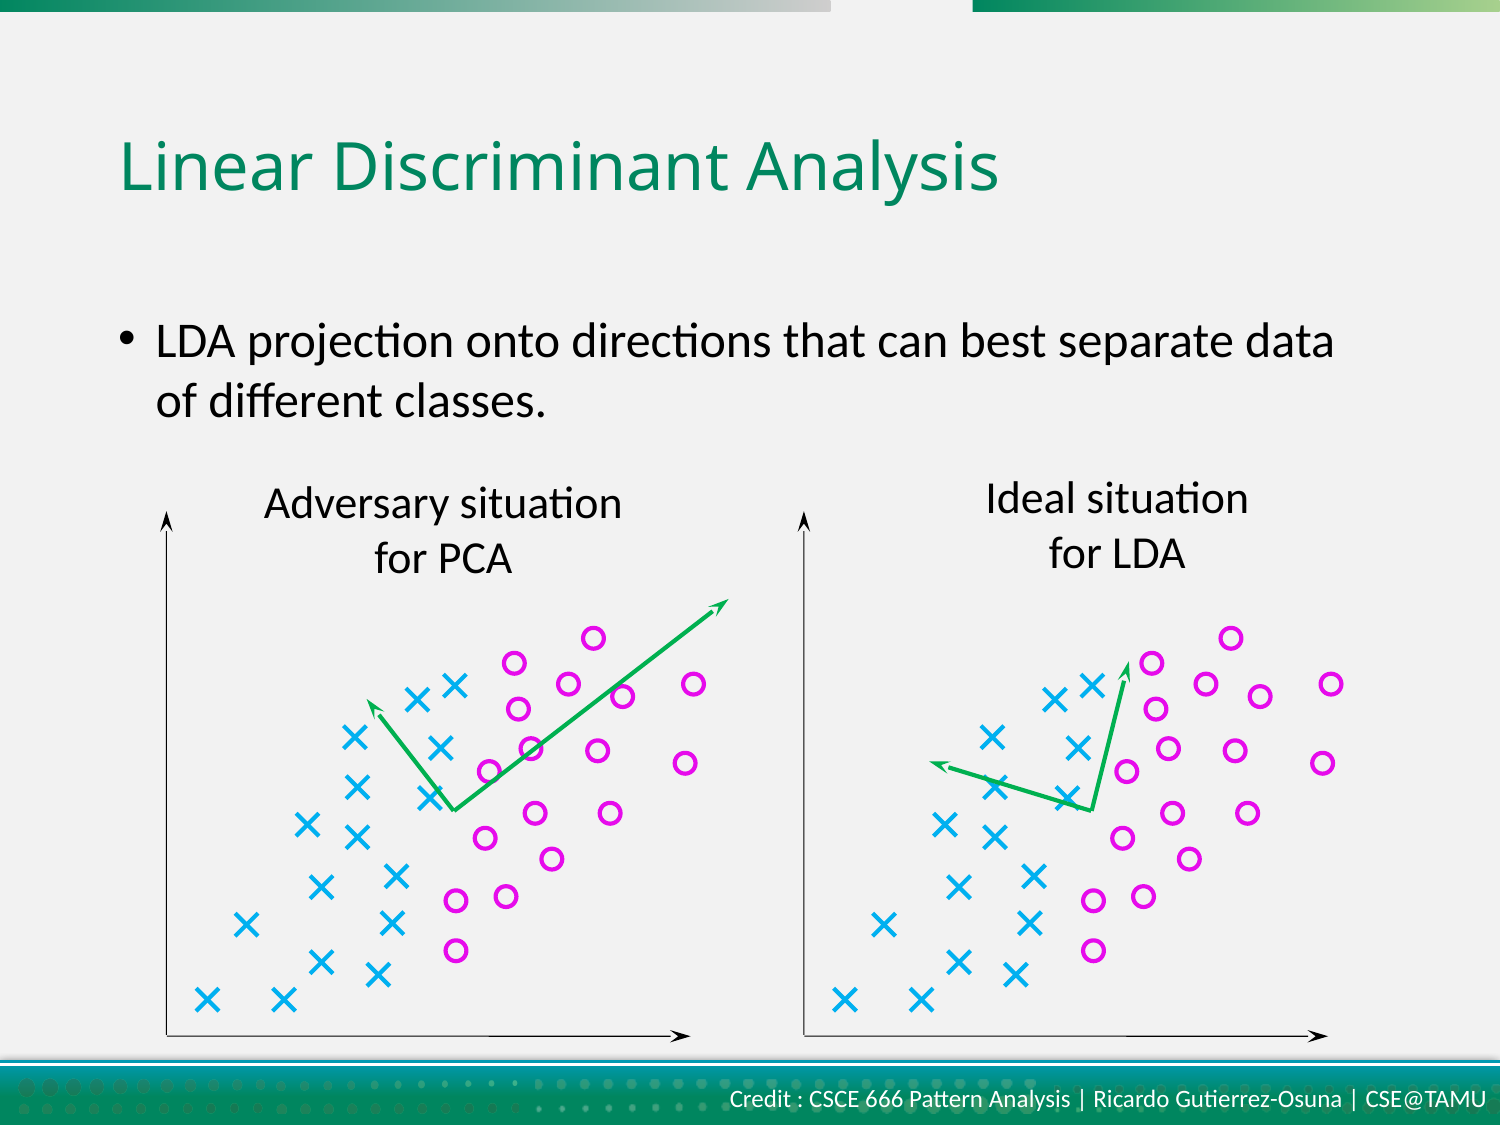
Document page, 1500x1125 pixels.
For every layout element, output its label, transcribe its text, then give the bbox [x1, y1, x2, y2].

text_box [1117, 661, 1130, 683]
text_box [1249, 686, 1271, 708]
text_box [1320, 673, 1342, 695]
text_box [669, 1030, 691, 1043]
text_box [612, 686, 634, 708]
text_box [1178, 848, 1200, 870]
text_box [503, 652, 525, 674]
text_box [520, 738, 540, 756]
text_box [160, 512, 166, 532]
text_box [1083, 940, 1104, 962]
text_box [1162, 802, 1184, 824]
text_box [1220, 627, 1242, 649]
text_box [525, 745, 542, 760]
text_box [1195, 673, 1217, 695]
text_box [599, 802, 621, 824]
text_box [674, 752, 696, 774]
text_box [708, 598, 729, 617]
text_box [1145, 698, 1167, 720]
text_box Ideal situation for LDA [907, 460, 1327, 586]
title Linear Discriminant Analysis [103, 59, 1397, 278]
text_box [1116, 761, 1138, 783]
text_box [1112, 827, 1134, 849]
text_box [478, 761, 500, 783]
text_box [1158, 738, 1179, 760]
text_box [508, 698, 529, 720]
text_box [929, 761, 951, 774]
text_box [474, 827, 496, 849]
text_box [1133, 886, 1154, 908]
text_box Credit : CSCE 666 Pattern Analysis | Ricardo Gutierrez-Osuna | CSE@TAMU [593, 1075, 1500, 1121]
text_box [1307, 1030, 1329, 1043]
text_box [1083, 890, 1104, 912]
text_box [495, 886, 517, 908]
text_box [524, 802, 546, 824]
text_box Adversary situation for PCA [166, 465, 721, 591]
list LDA projection onto directions that can best separate data of different classes. [103, 299, 1397, 1014]
text_box [445, 940, 467, 962]
text_box [683, 673, 704, 695]
text_box [797, 511, 811, 532]
footer [496, 1011, 1004, 1072]
text_box [1237, 802, 1259, 824]
text_box [445, 890, 467, 912]
text_box [1224, 740, 1246, 762]
text_box [587, 740, 609, 762]
text_box [541, 848, 563, 870]
text_box [366, 698, 385, 720]
text_box [583, 627, 604, 649]
text_box [1141, 652, 1163, 674]
text_box [1312, 752, 1334, 774]
text_box [558, 673, 579, 695]
